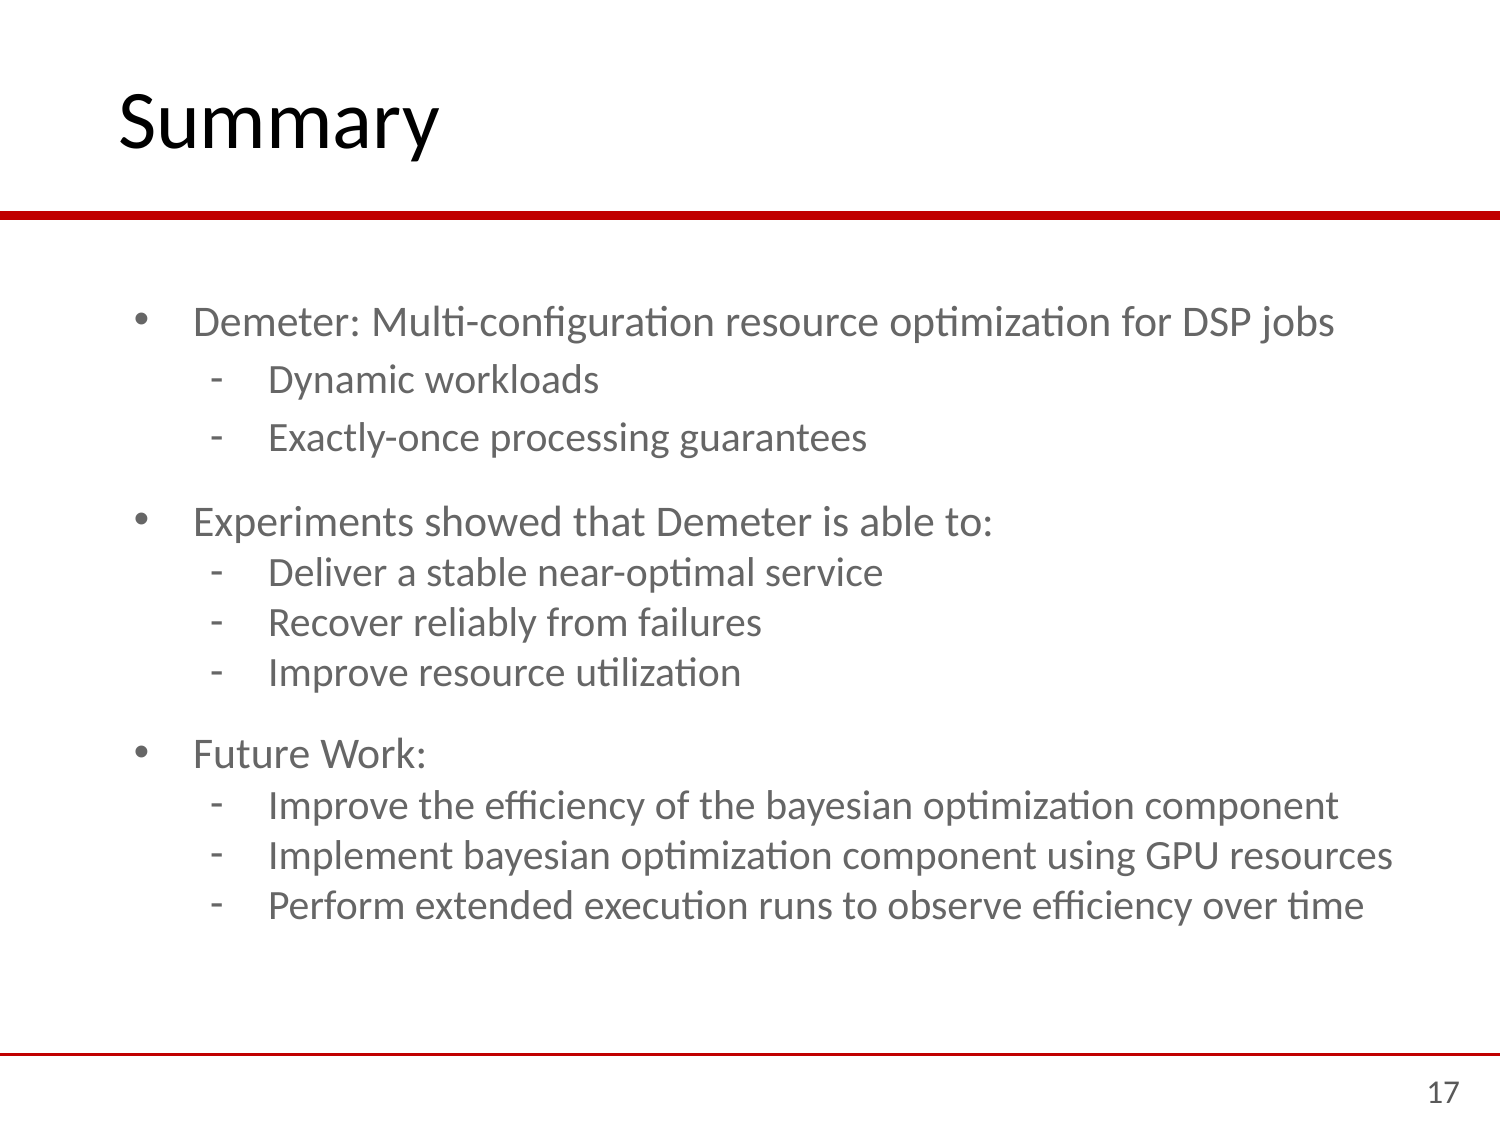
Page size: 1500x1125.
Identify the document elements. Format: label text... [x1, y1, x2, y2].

list Demeter: Multi-configuration resource optimization for DSP jobs Dynamic workloads Exactly-once processing guarantees [103, 276, 1397, 484]
list Future Work: Improve the efficiency of the bayesian optimization component Implement bayesian optimization component using GPU resources Perform extended execution runs to observe efficiency over time [103, 717, 1420, 1003]
title Summary [103, 50, 1397, 193]
list Experiments showed that Demeter is able to: Deliver a stable near-optimal service Recover reliably from failures Improve resource utilization [103, 484, 1397, 717]
slide_number ‹#› [1318, 1062, 1475, 1123]
